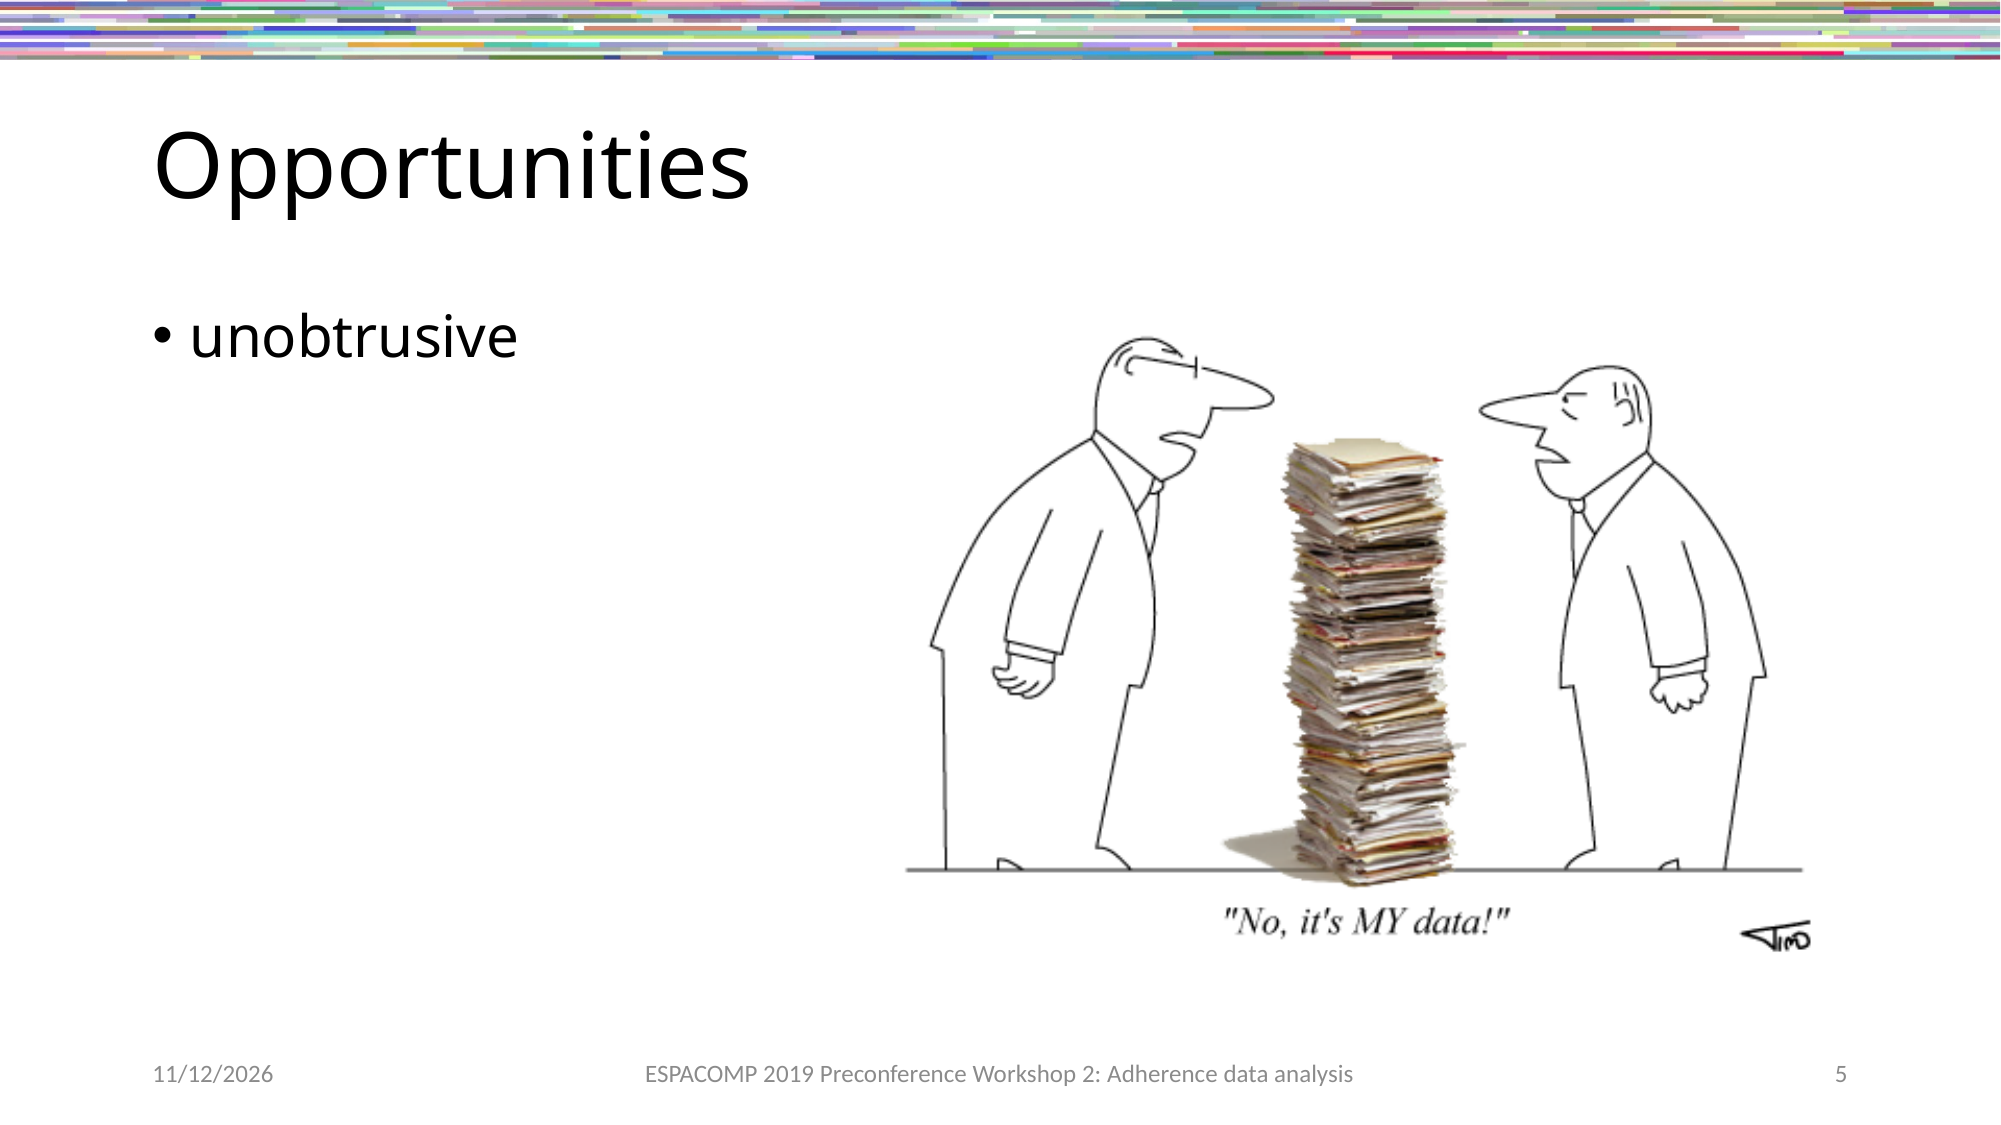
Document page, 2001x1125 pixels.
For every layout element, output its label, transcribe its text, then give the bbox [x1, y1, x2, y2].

picture [862, 269, 1863, 1000]
footer ESPACOMP 2019 Preconference Workshop 2: Adherence data analysis [587, 1042, 1412, 1103]
title Opportunities [137, 59, 1863, 278]
picture [0, 0, 2001, 60]
slide_number 5 [1412, 1042, 1863, 1103]
list unobtrusive [137, 299, 988, 1014]
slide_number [137, 1042, 587, 1103]
